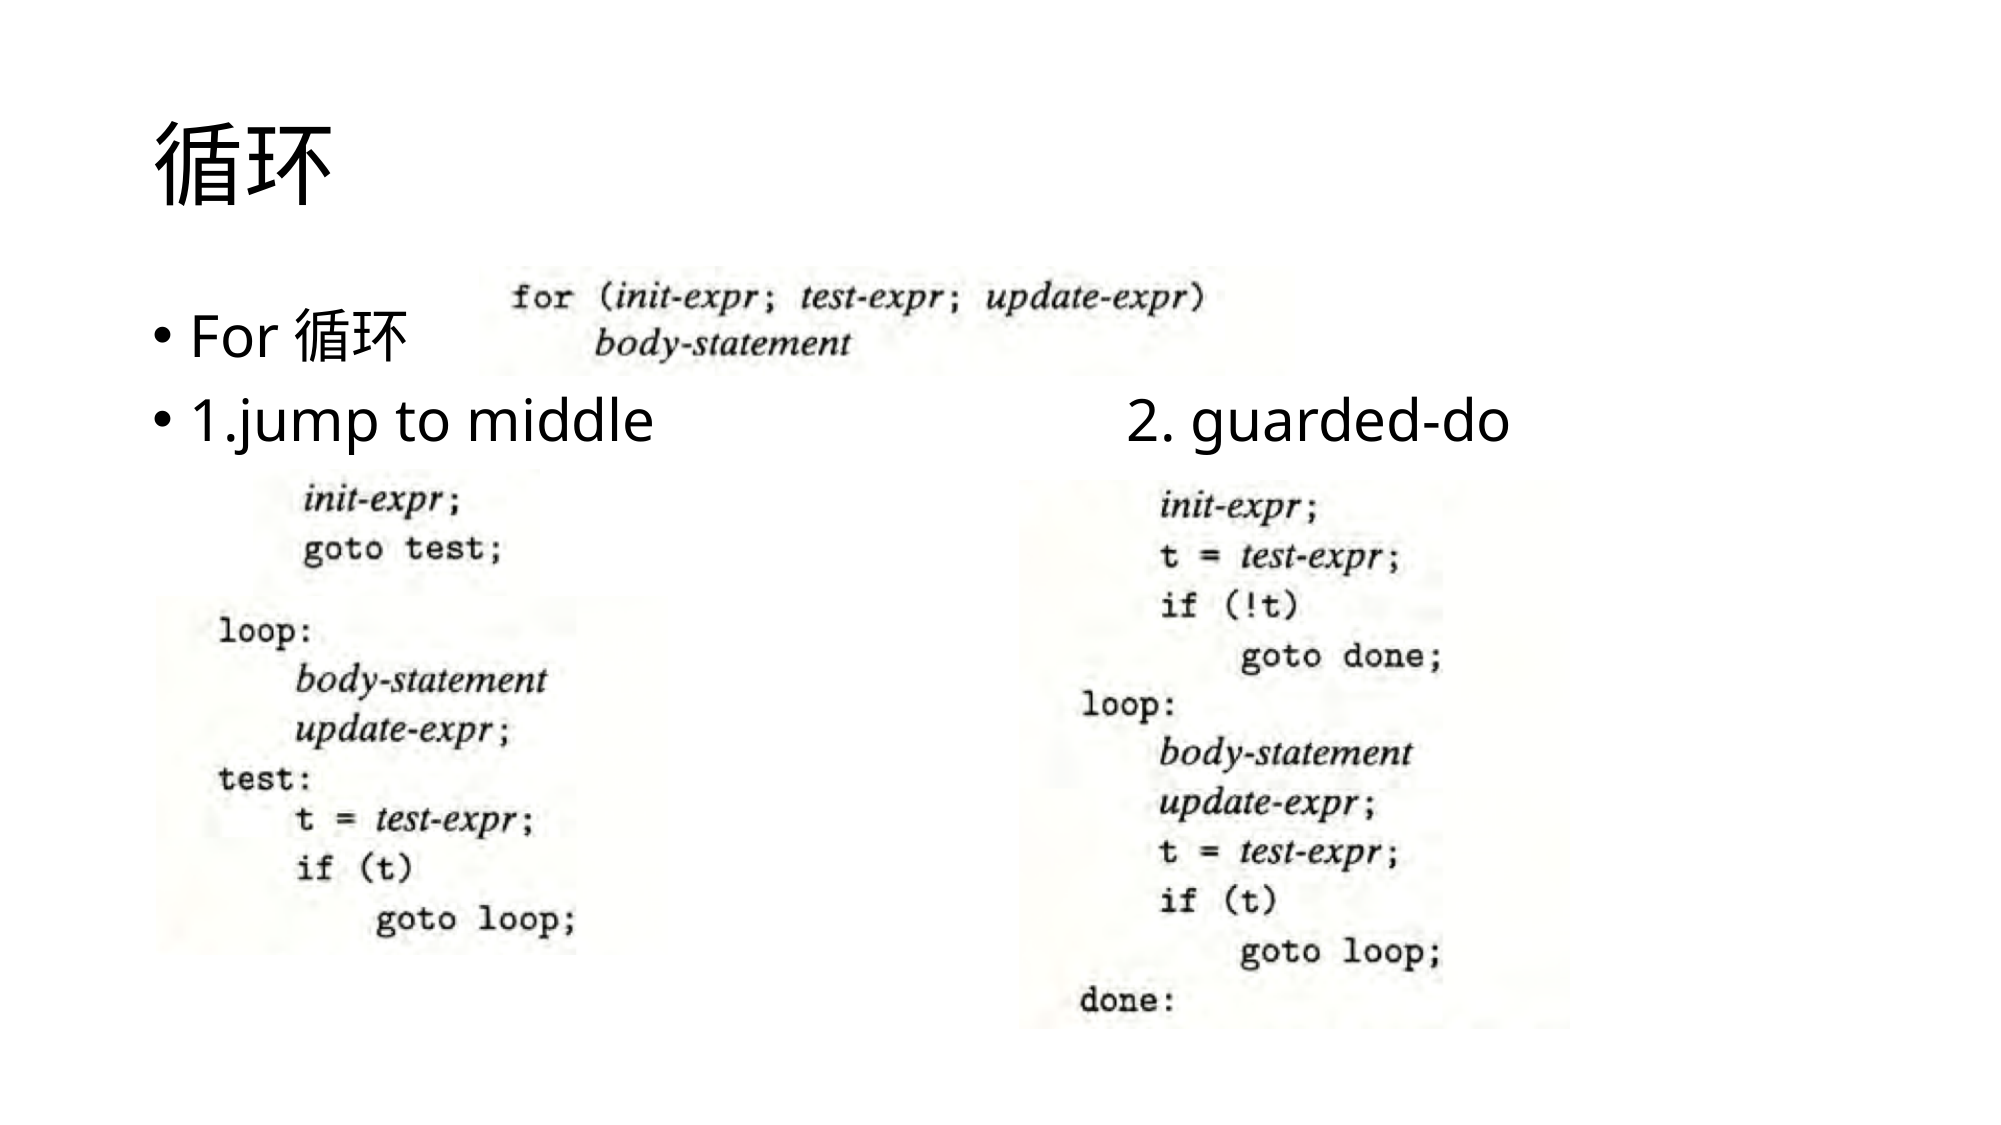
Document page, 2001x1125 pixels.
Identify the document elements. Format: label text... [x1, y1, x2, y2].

title 循环 [137, 59, 1863, 278]
picture [156, 469, 668, 955]
picture [479, 266, 1295, 376]
list For循环 1.jump to middle 2. guarded-do [137, 299, 1863, 1014]
picture [1019, 480, 1570, 1029]
